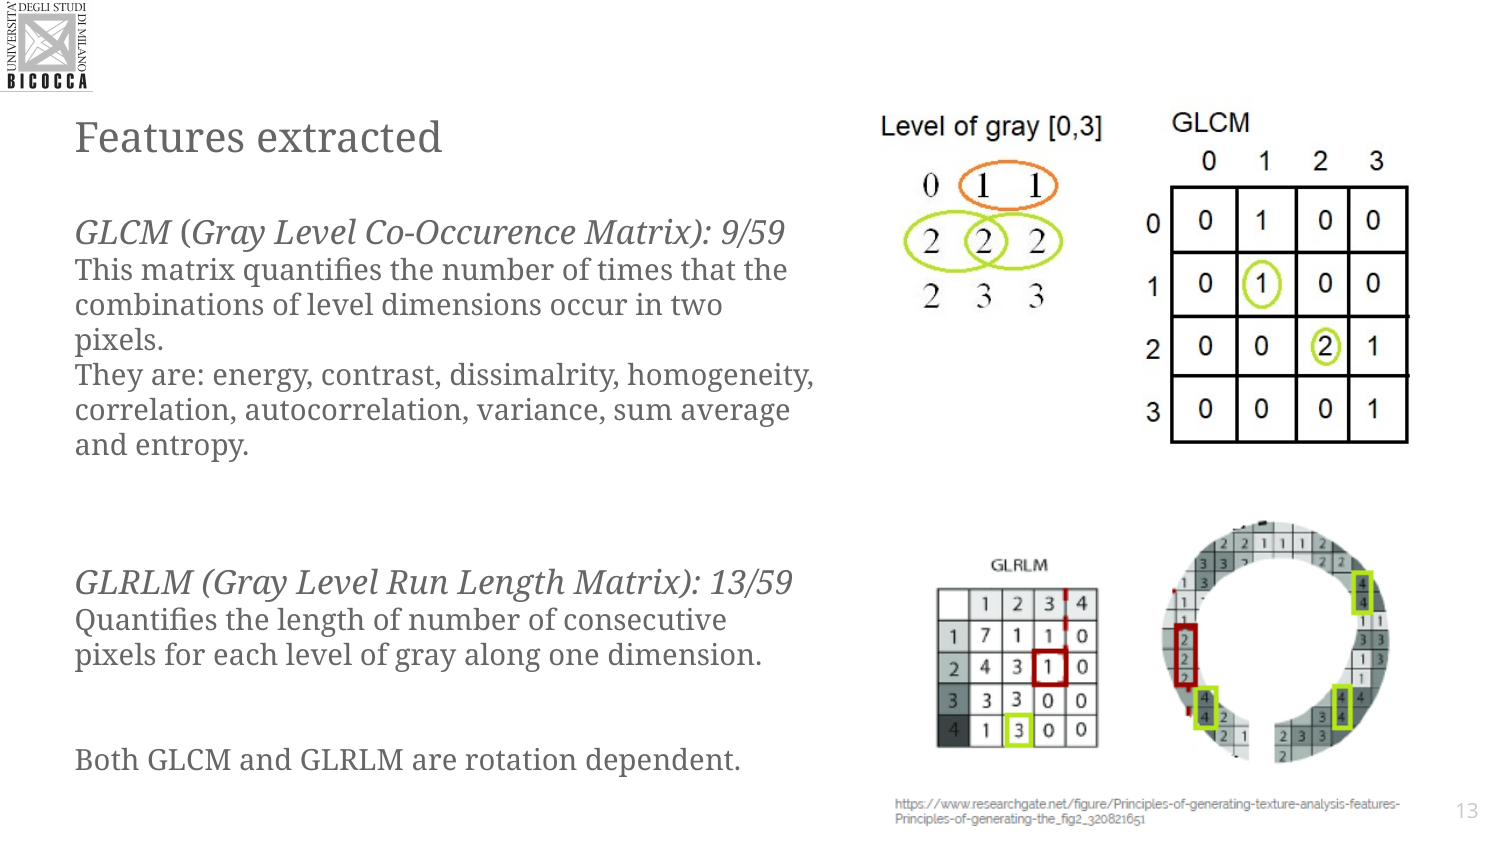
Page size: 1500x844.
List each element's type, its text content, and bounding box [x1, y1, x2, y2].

picture [897, 481, 1394, 777]
picture [0, 0, 93, 92]
title Features extracted GLCM (Gray Level Co-Occurence Matrix): 9/59 This matrix quantifies the number of times that the combinations of level dimensions occur in two pixels. They are: energy, contrast, dissimalrity, homogeneity, correlation, autocorrelation, variance, sum average and entropy. GLRLM (Gray Level Run Length Matrix): 13/59 Quantifies the length of number of consecutive pixels for each level of gray along one dimension. Both GLCM and GLRLM are rotation dependent. [59, 96, 831, 748]
slide_number 13 [1403, 779, 1494, 844]
picture [863, 95, 1432, 473]
picture [882, 789, 1413, 831]
